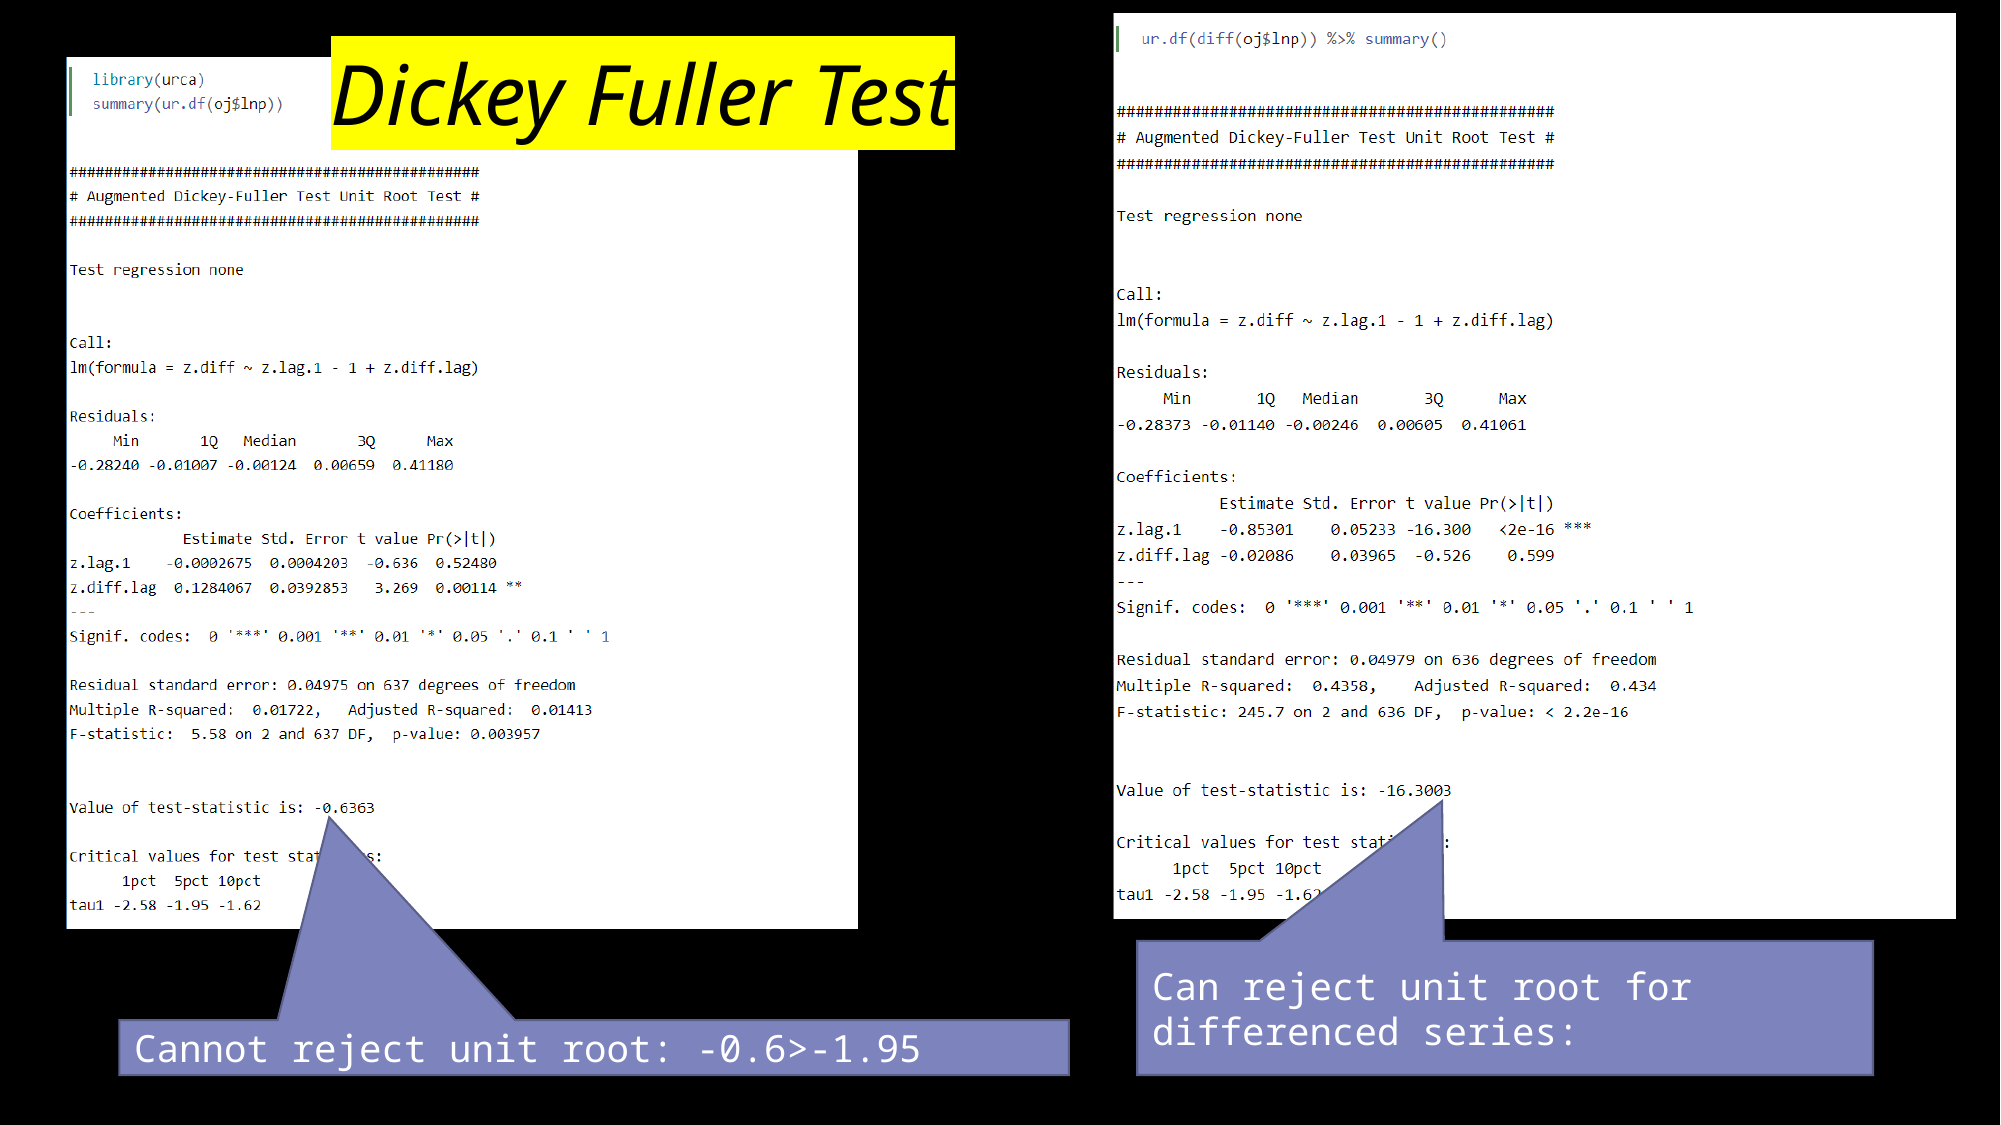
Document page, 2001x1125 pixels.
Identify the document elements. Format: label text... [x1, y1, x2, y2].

picture [66, 57, 858, 929]
text_box Cannot reject unit root: -0.6>-1.95 [118, 929, 1070, 1077]
title Dickey Fuller Test [315, 1, 1873, 150]
picture [1113, 13, 1956, 919]
